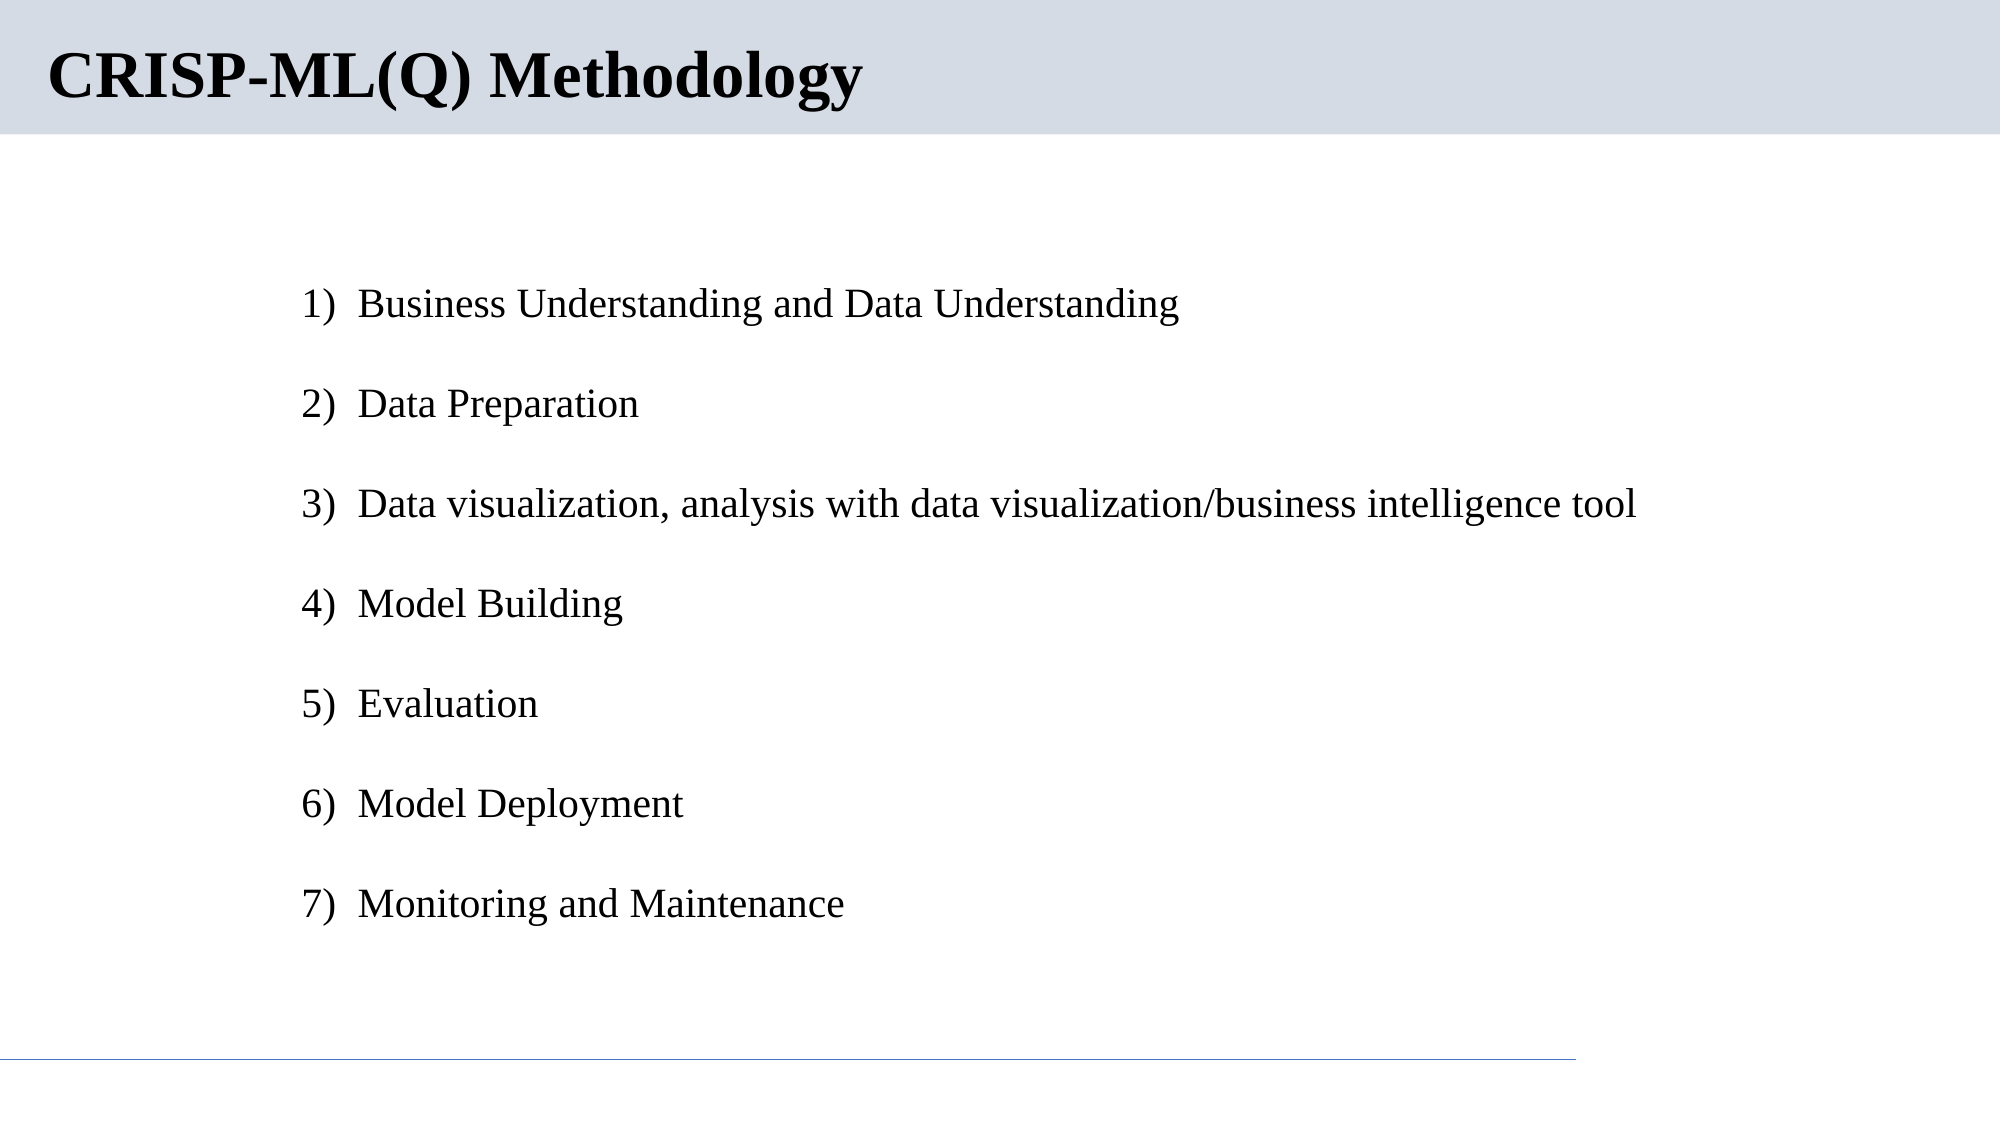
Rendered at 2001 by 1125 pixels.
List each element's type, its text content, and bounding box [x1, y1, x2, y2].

text_box Business Understanding and Data Understanding Data Preparation Data visualization, analysis with data visualization/business intelligence tool Model Building Evaluation Model Deployment Monitoring and Maintenance [286, 268, 1714, 934]
title CRISP-ML(Q) Methodology [32, 0, 1748, 177]
